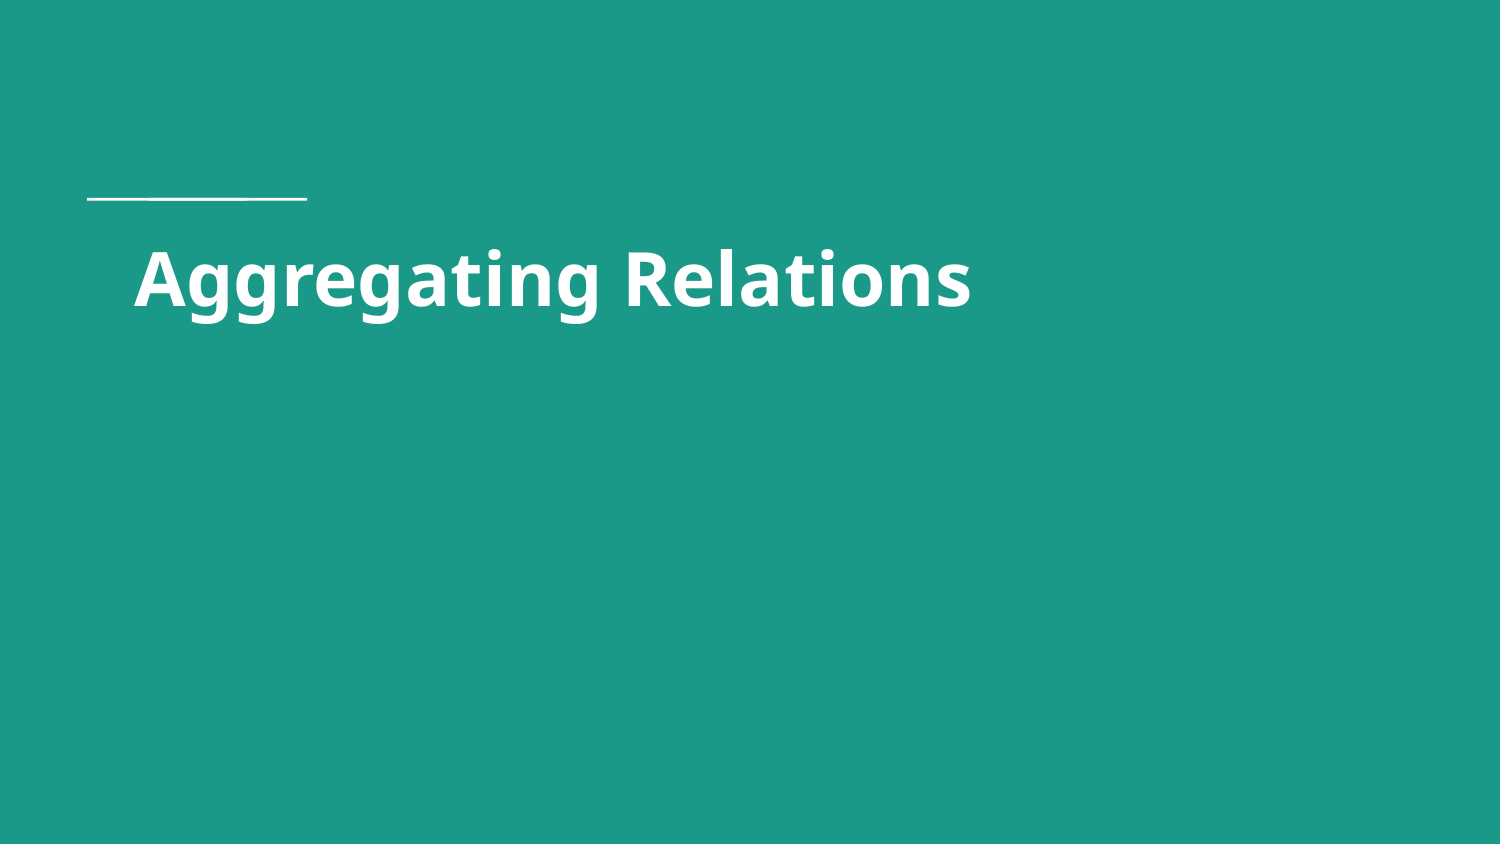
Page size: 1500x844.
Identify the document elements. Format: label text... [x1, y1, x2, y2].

title Aggregating Relations [119, 216, 1381, 466]
